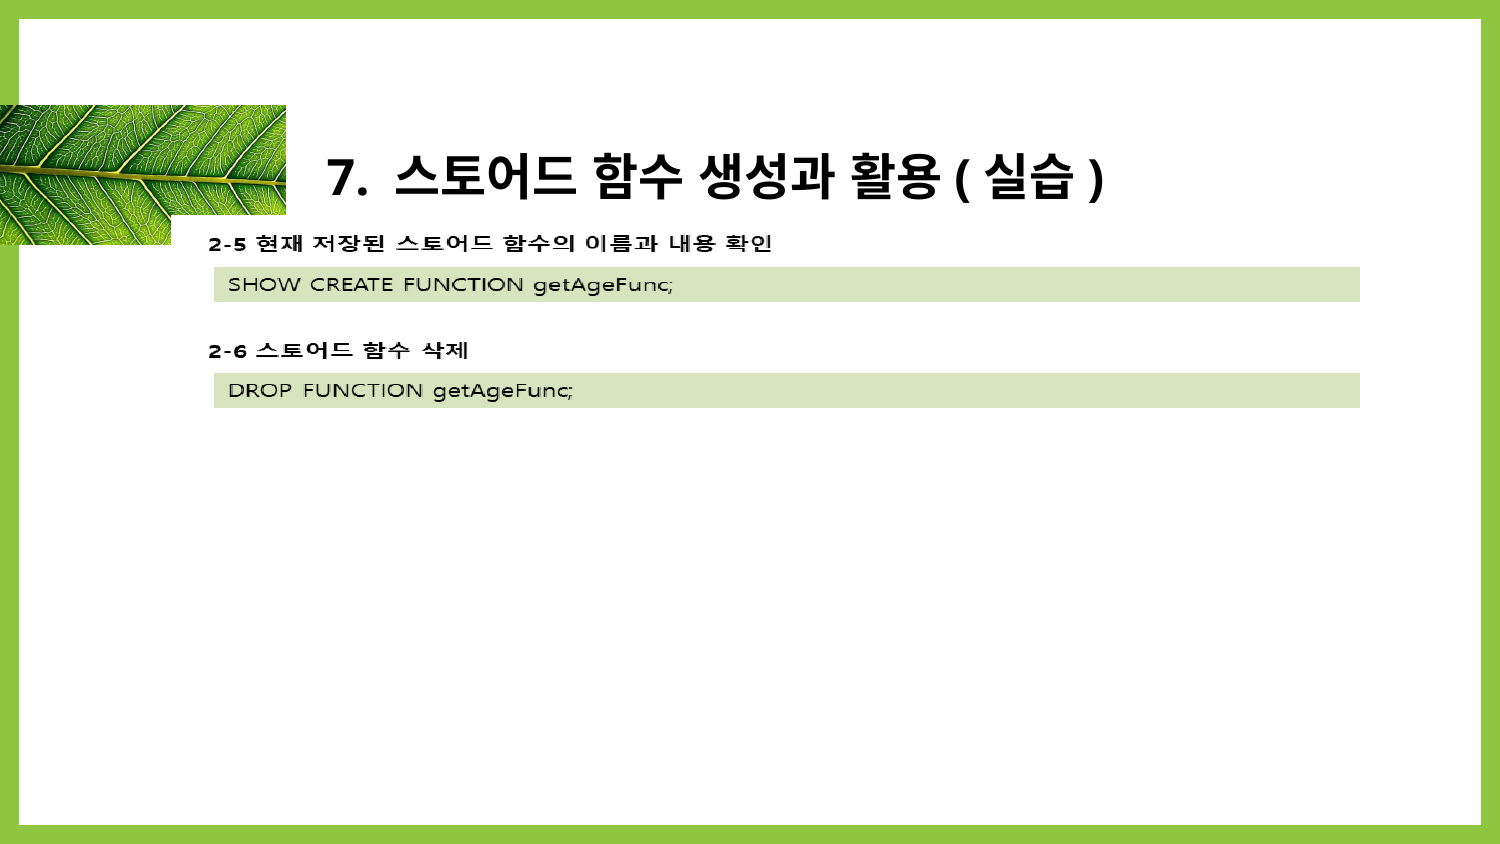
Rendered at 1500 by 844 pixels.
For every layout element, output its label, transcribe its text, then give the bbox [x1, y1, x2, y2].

picture [0, 105, 1399, 825]
title 7. 스토어드 함수 생성과 활용(실습) [315, 97, 1363, 213]
